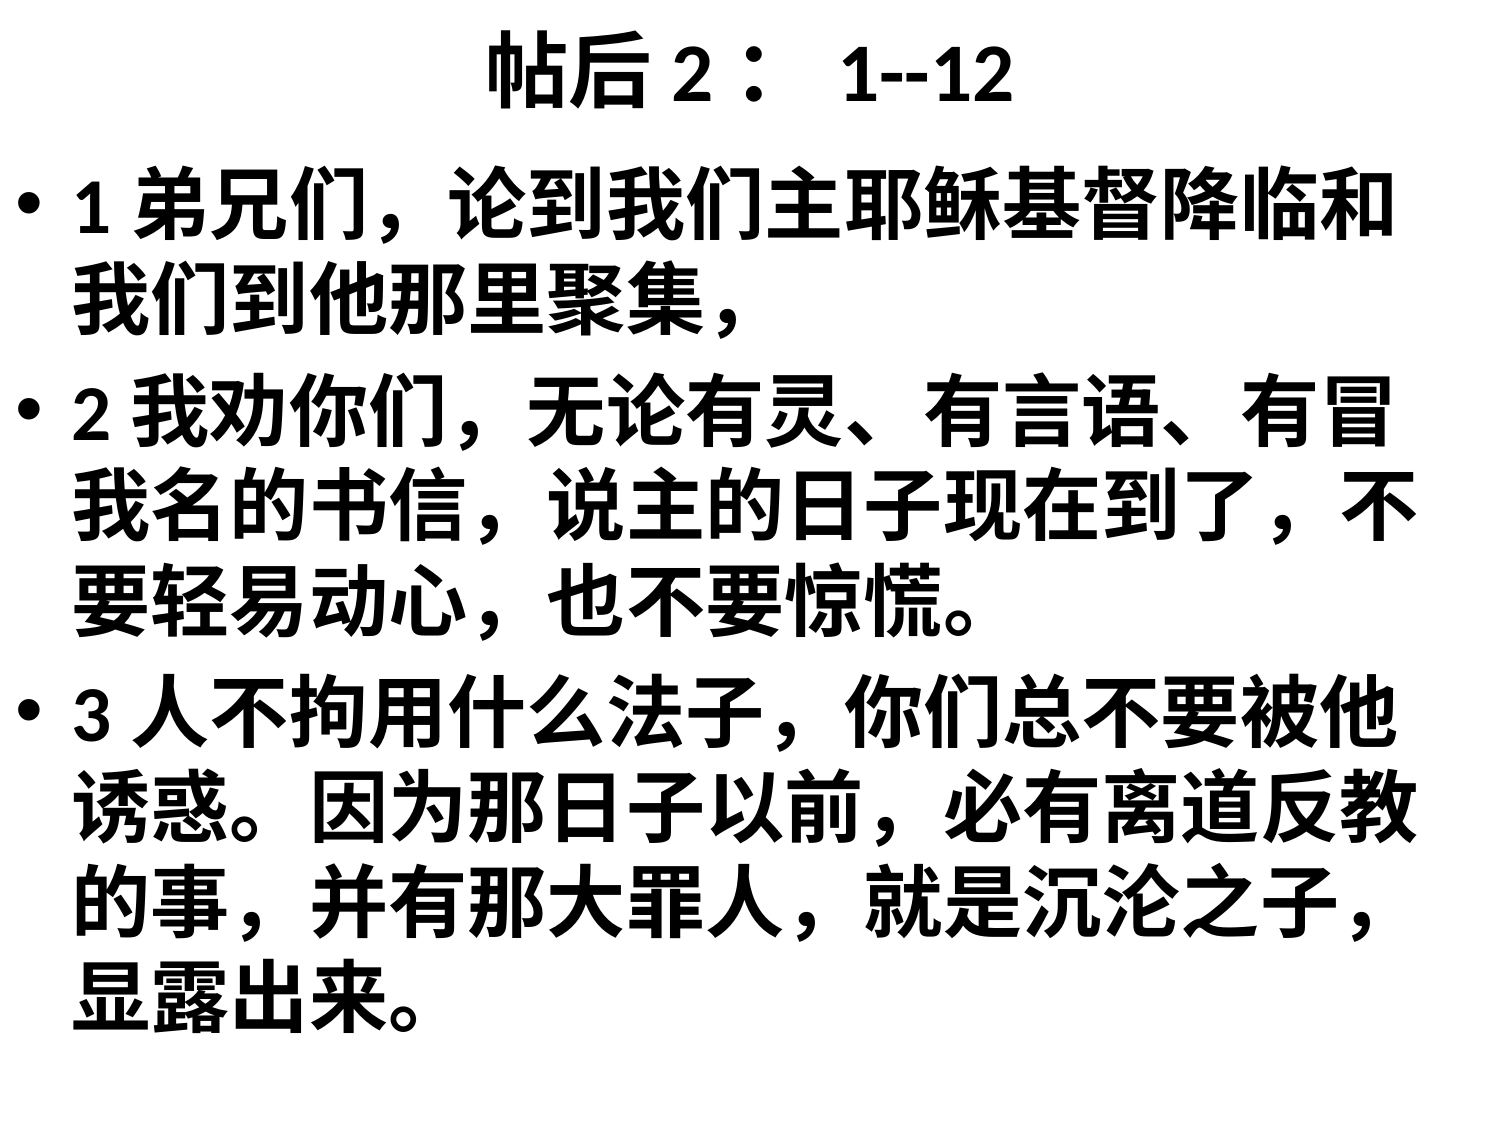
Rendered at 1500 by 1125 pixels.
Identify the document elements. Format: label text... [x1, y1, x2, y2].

list 1弟兄们，论到我们主耶稣基督降临和我们到他那里聚集， 2我劝你们，无论有灵、有言语、有冒我名的书信，说主的日子现在到了，不要轻易动心，也不要惊慌。 3人不拘用什么法子，你们总不要被他诱惑。因为那日子以前，必有离道反教的事，并有那大罪人，就是沉沦之子，显露出来。 [0, 147, 1465, 1118]
title 帖后2：1--12 [75, 8, 1425, 129]
